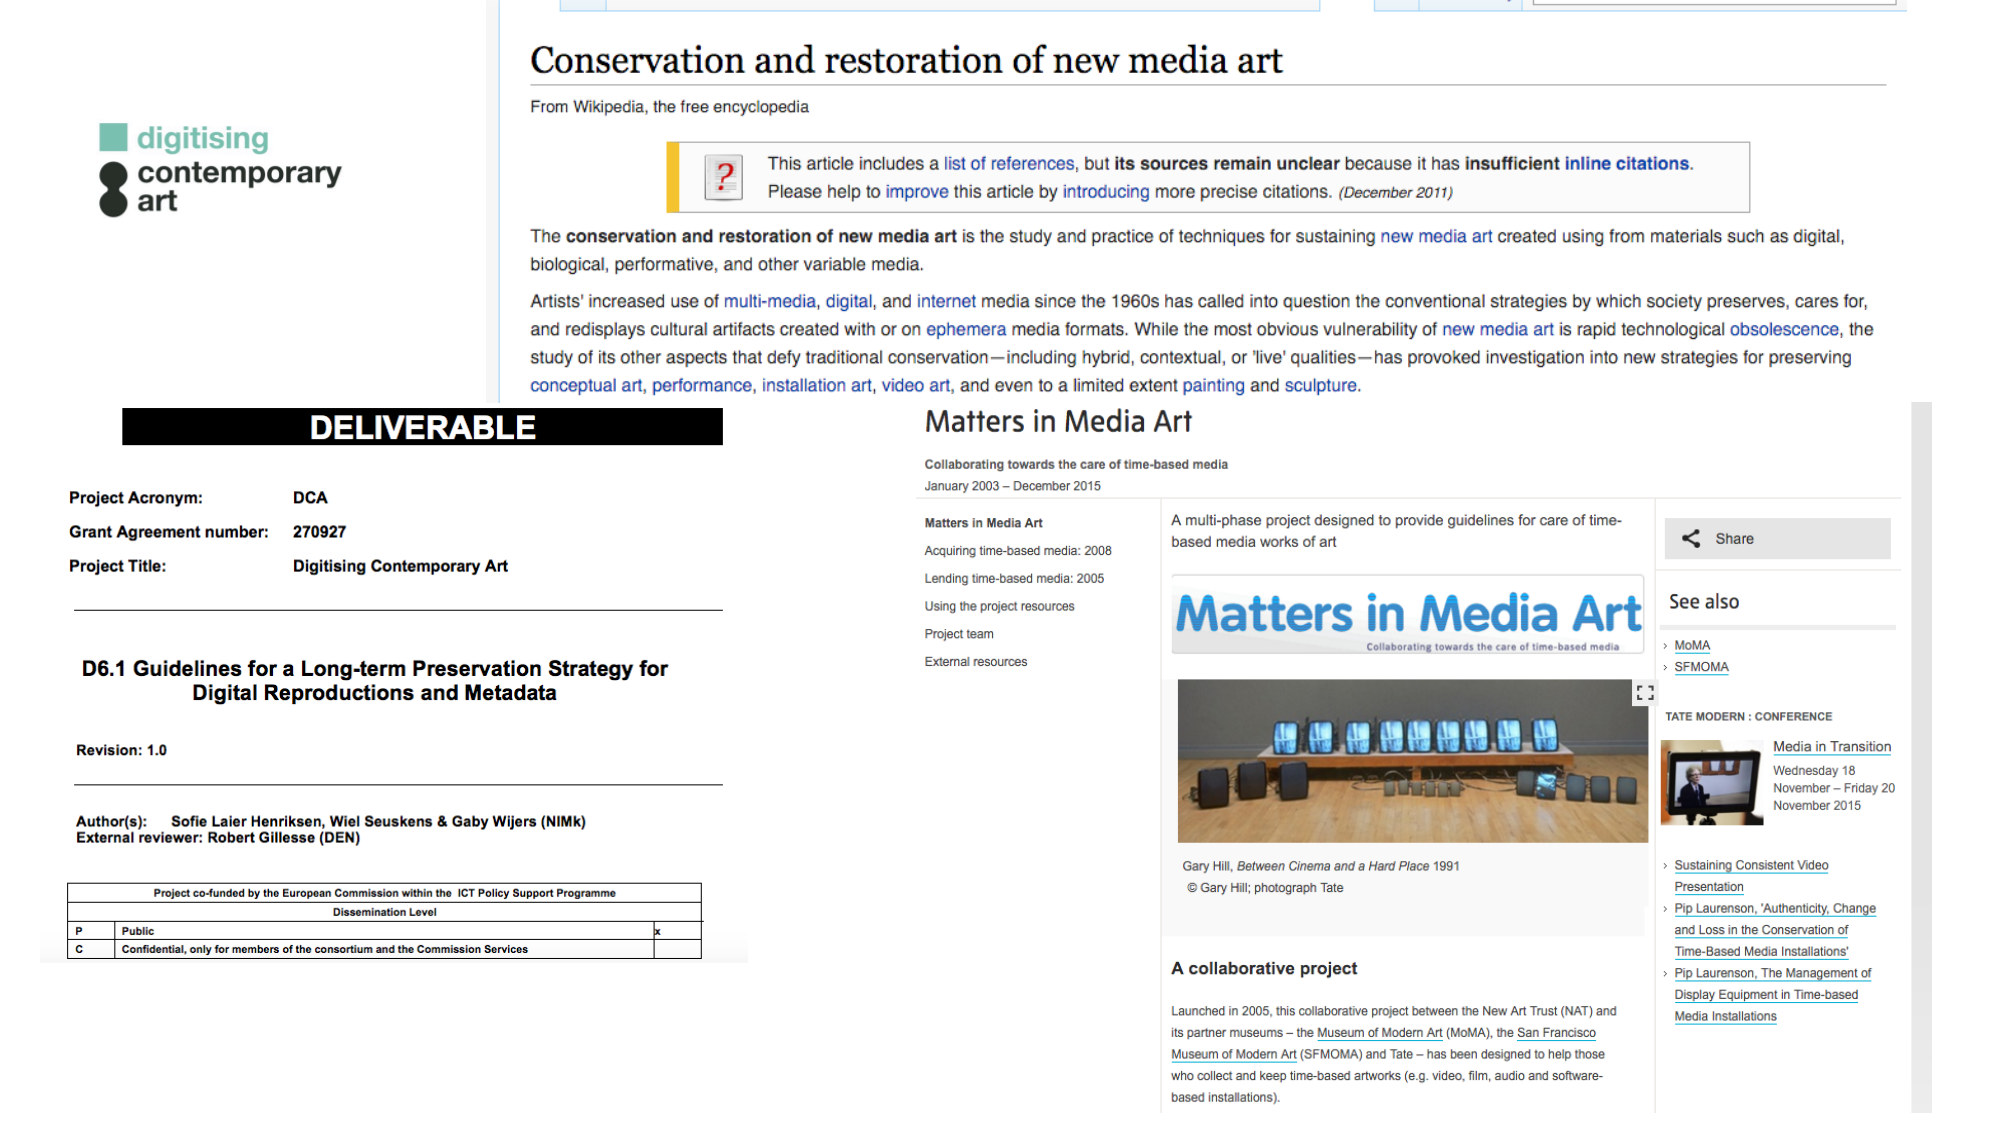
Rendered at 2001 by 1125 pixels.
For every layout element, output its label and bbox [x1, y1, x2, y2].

list [40, 113, 748, 963]
picture [486, 0, 1932, 1113]
